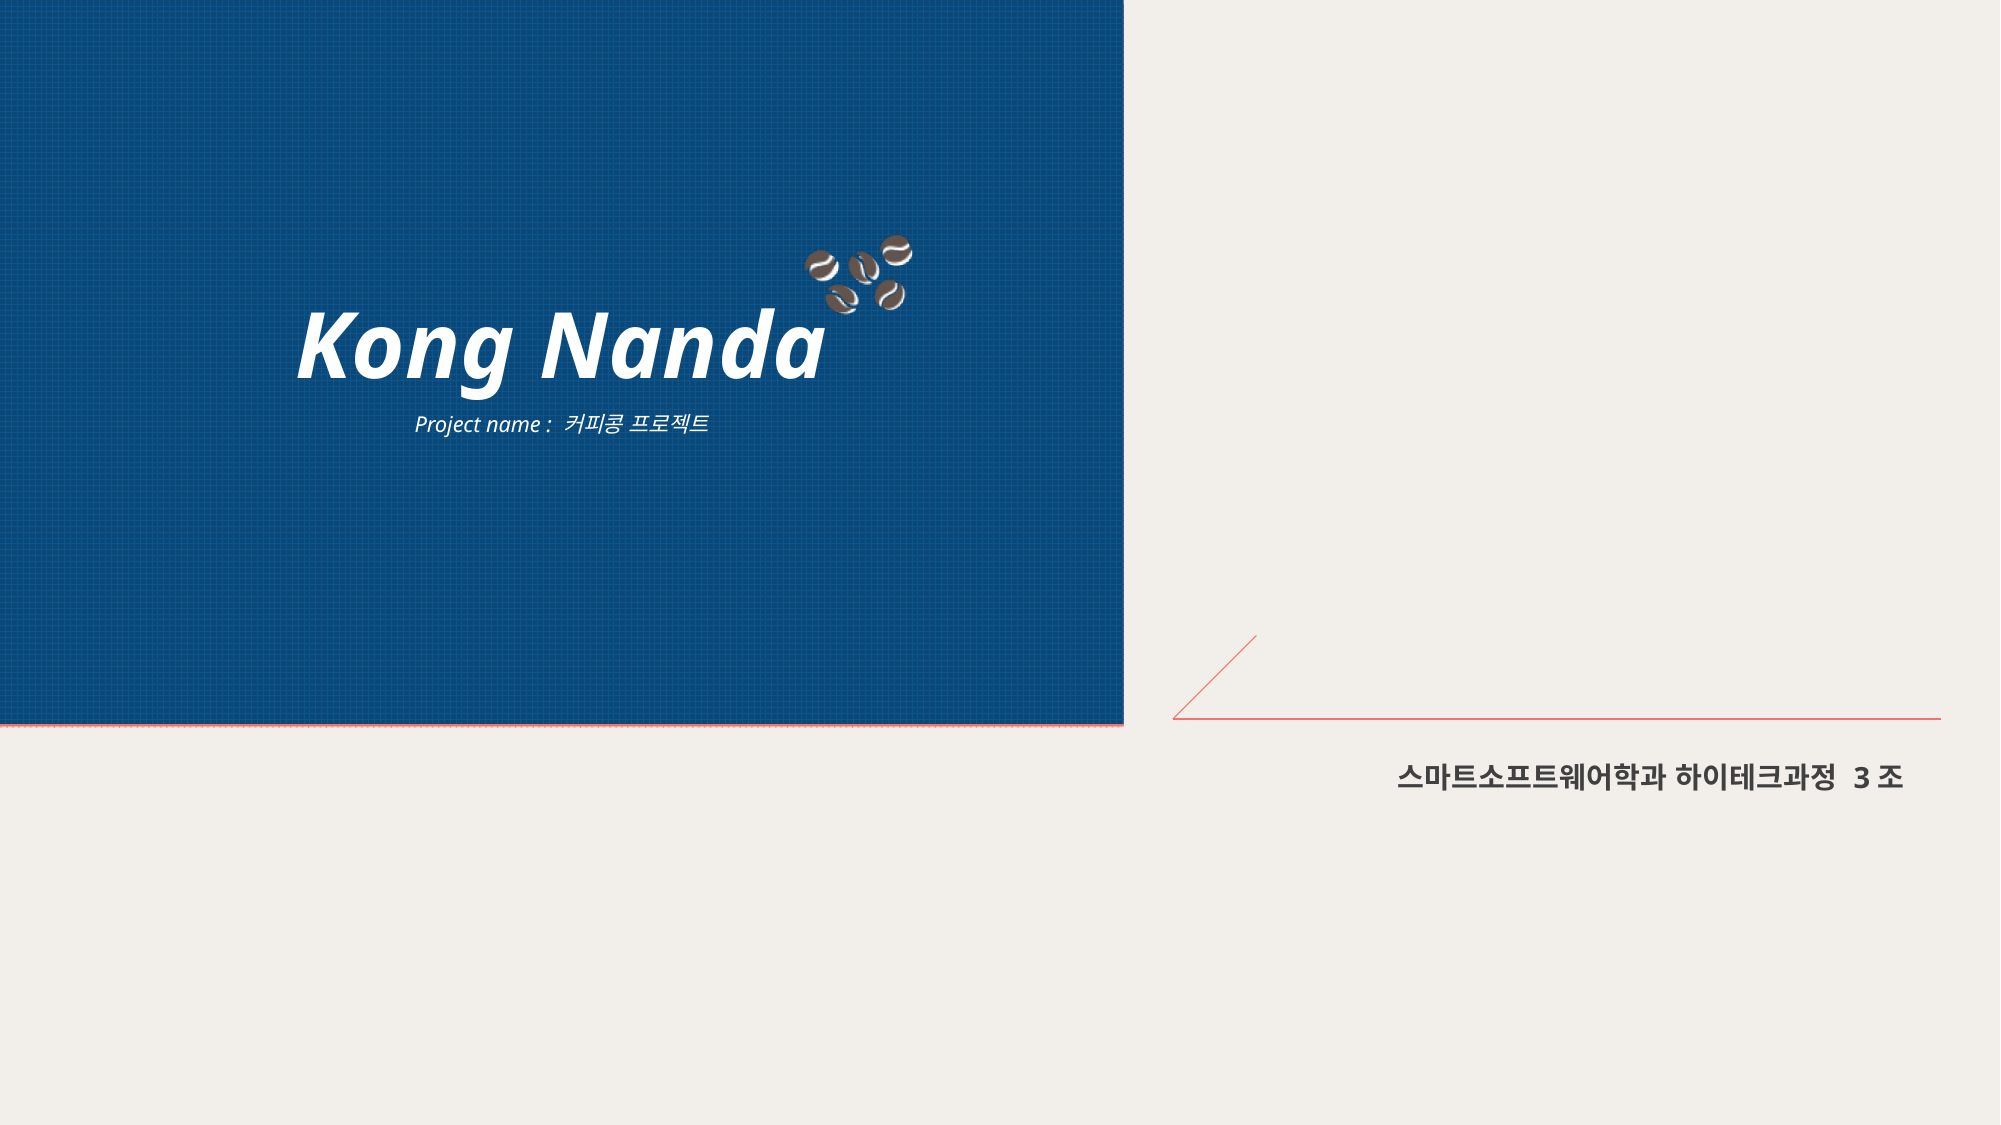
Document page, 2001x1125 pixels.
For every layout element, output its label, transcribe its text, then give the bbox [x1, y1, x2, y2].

picture [801, 216, 914, 330]
text_box 스마트소프트웨어학과 하이테크과정 3조 [1383, 734, 1920, 802]
text_box Kong Nanda Project name : 커피콩 프로젝트 [0, 0, 1125, 725]
